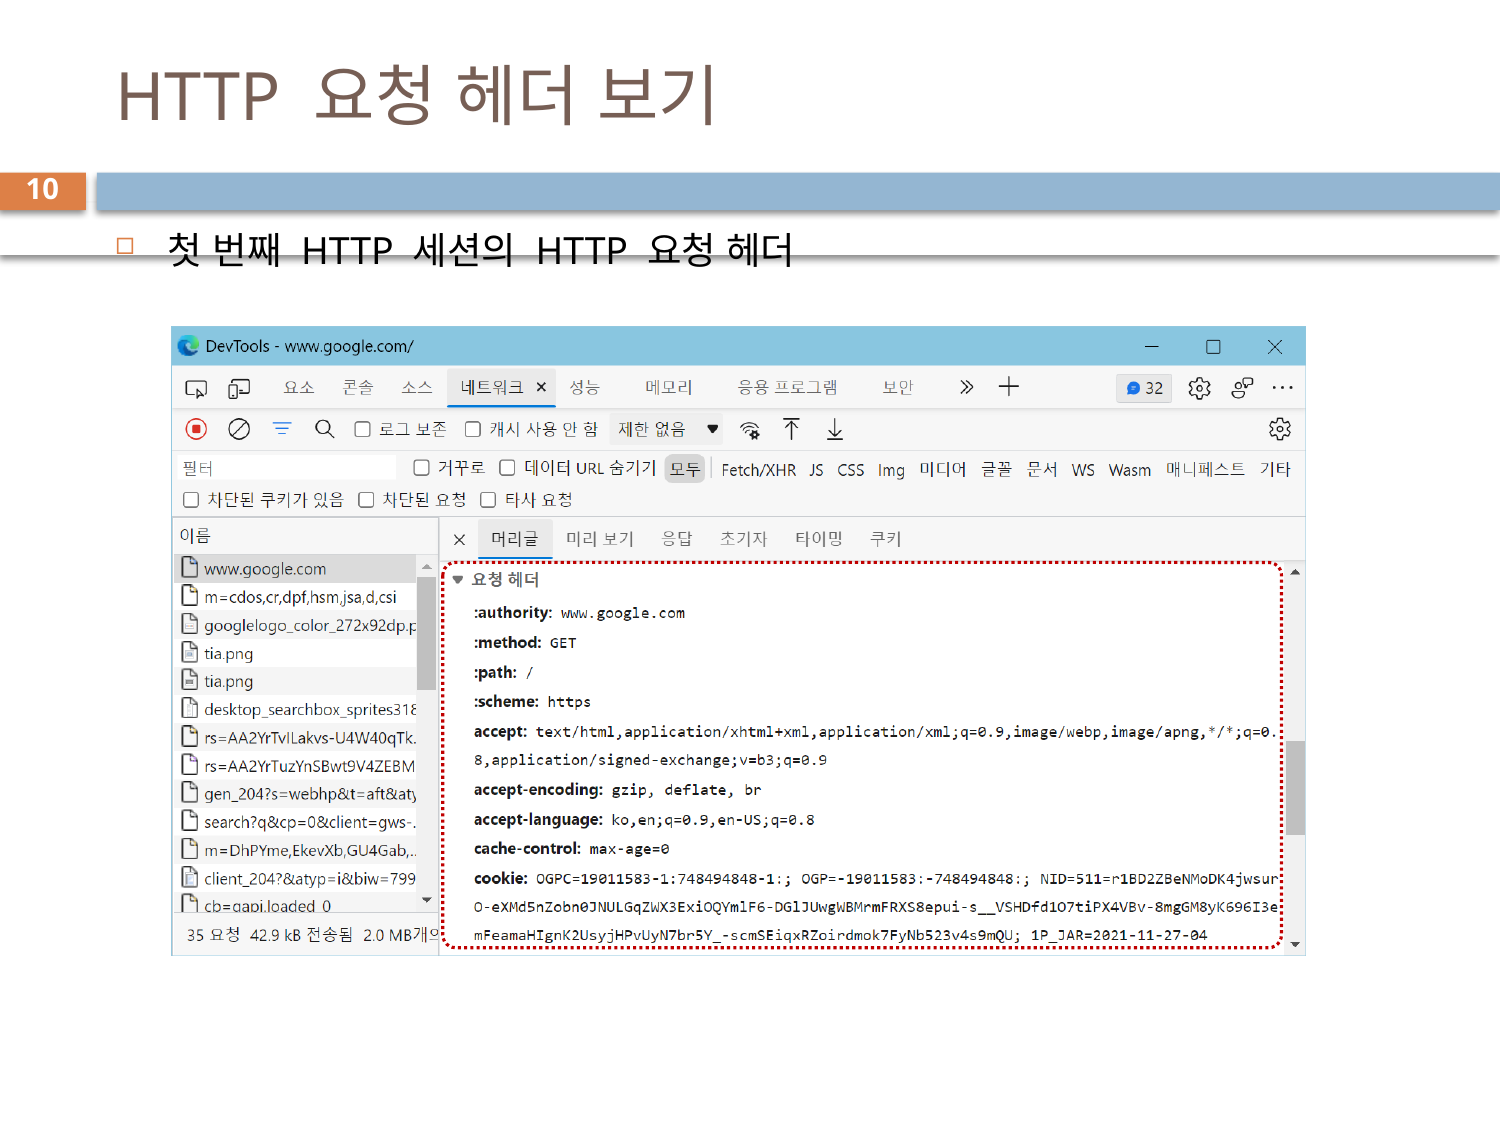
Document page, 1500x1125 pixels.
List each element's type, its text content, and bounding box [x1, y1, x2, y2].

title HTTP 요청 헤더 보기 [100, 37, 1438, 149]
text_box [209, 214, 1500, 298]
list 첫 번째 HTTP 세션의 HTTP 요청 헤더 [100, 219, 1438, 1047]
slide_number 10 [0, 170, 87, 211]
picture [170, 325, 1306, 956]
